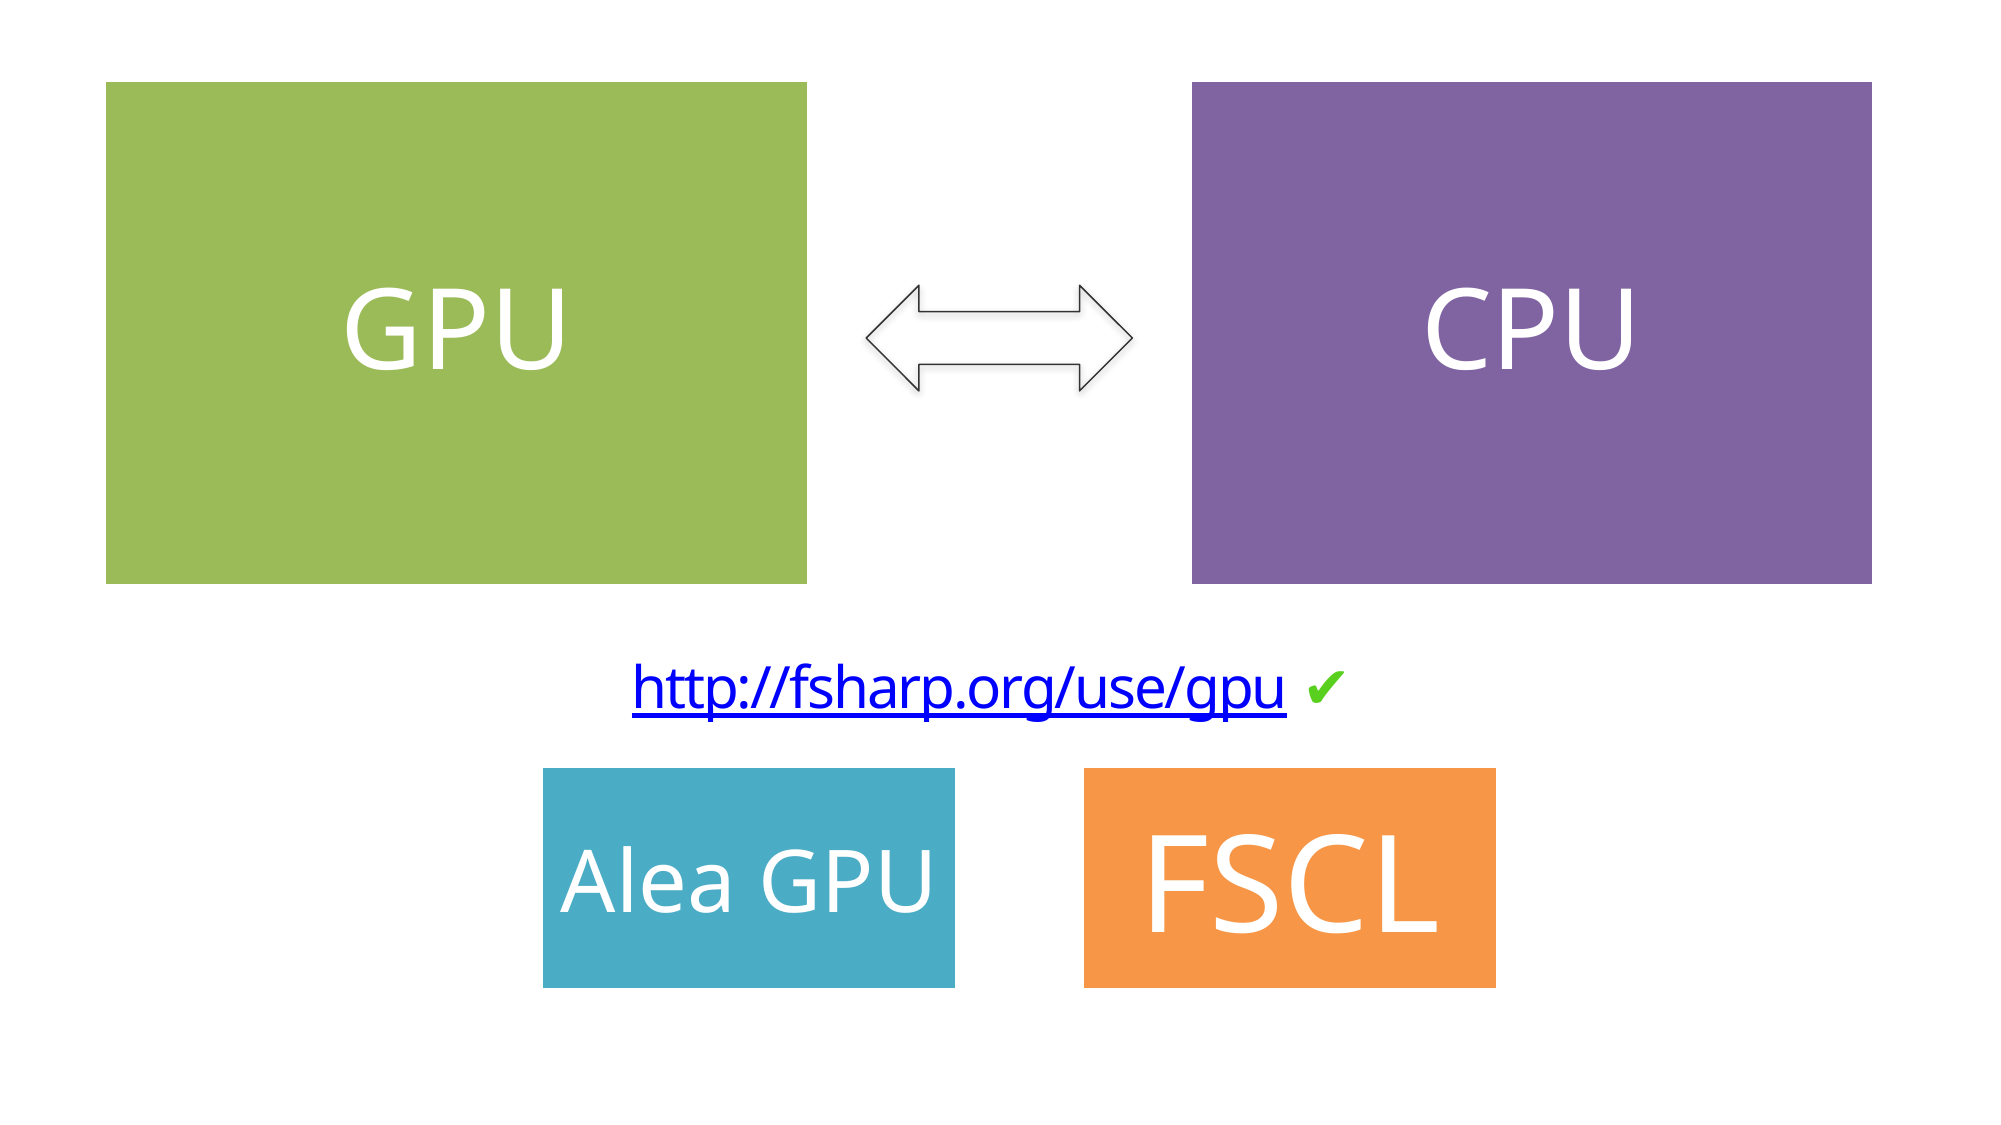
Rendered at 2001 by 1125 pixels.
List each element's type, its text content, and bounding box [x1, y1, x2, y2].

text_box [541, 765, 1499, 1062]
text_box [103, 80, 1875, 587]
title http://fsharp.org/use/gpu ✔ [82, 651, 1916, 716]
